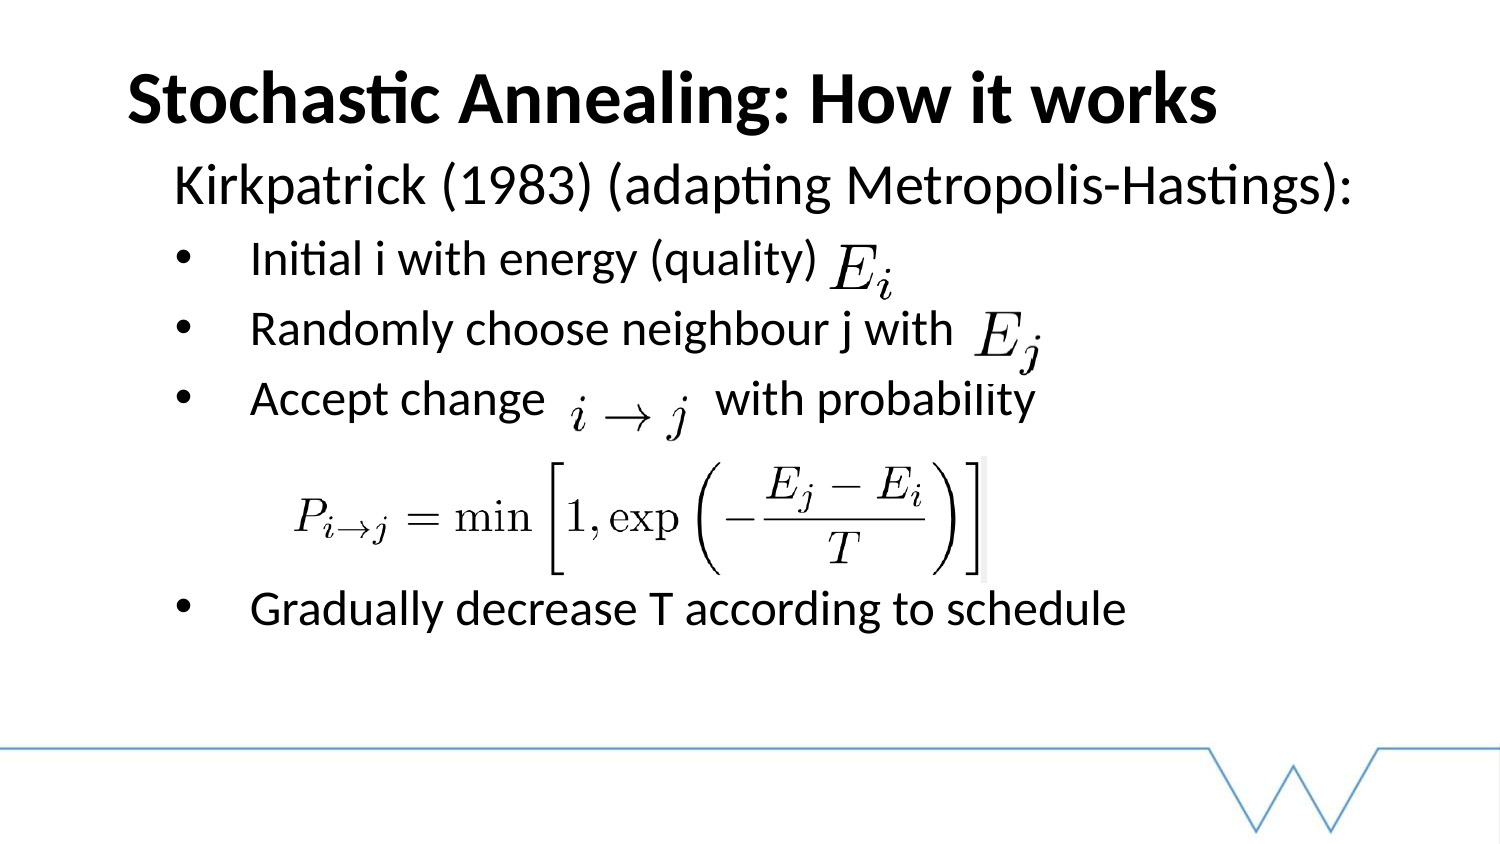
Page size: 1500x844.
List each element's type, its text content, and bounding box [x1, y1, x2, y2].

picture [828, 233, 892, 306]
picture [289, 455, 987, 584]
list Kirkpatrick (1983) (adapting Metropolis-Hastings): Initial i with energy (quality) Randomly choose neighbour j with Accept change with probability Gradually decrease T according to schedule [160, 138, 1436, 645]
picture [969, 295, 1046, 384]
picture [560, 383, 696, 451]
title Stochastic Annealing: How it works [112, 28, 1388, 160]
picture [0, 743, 1500, 844]
